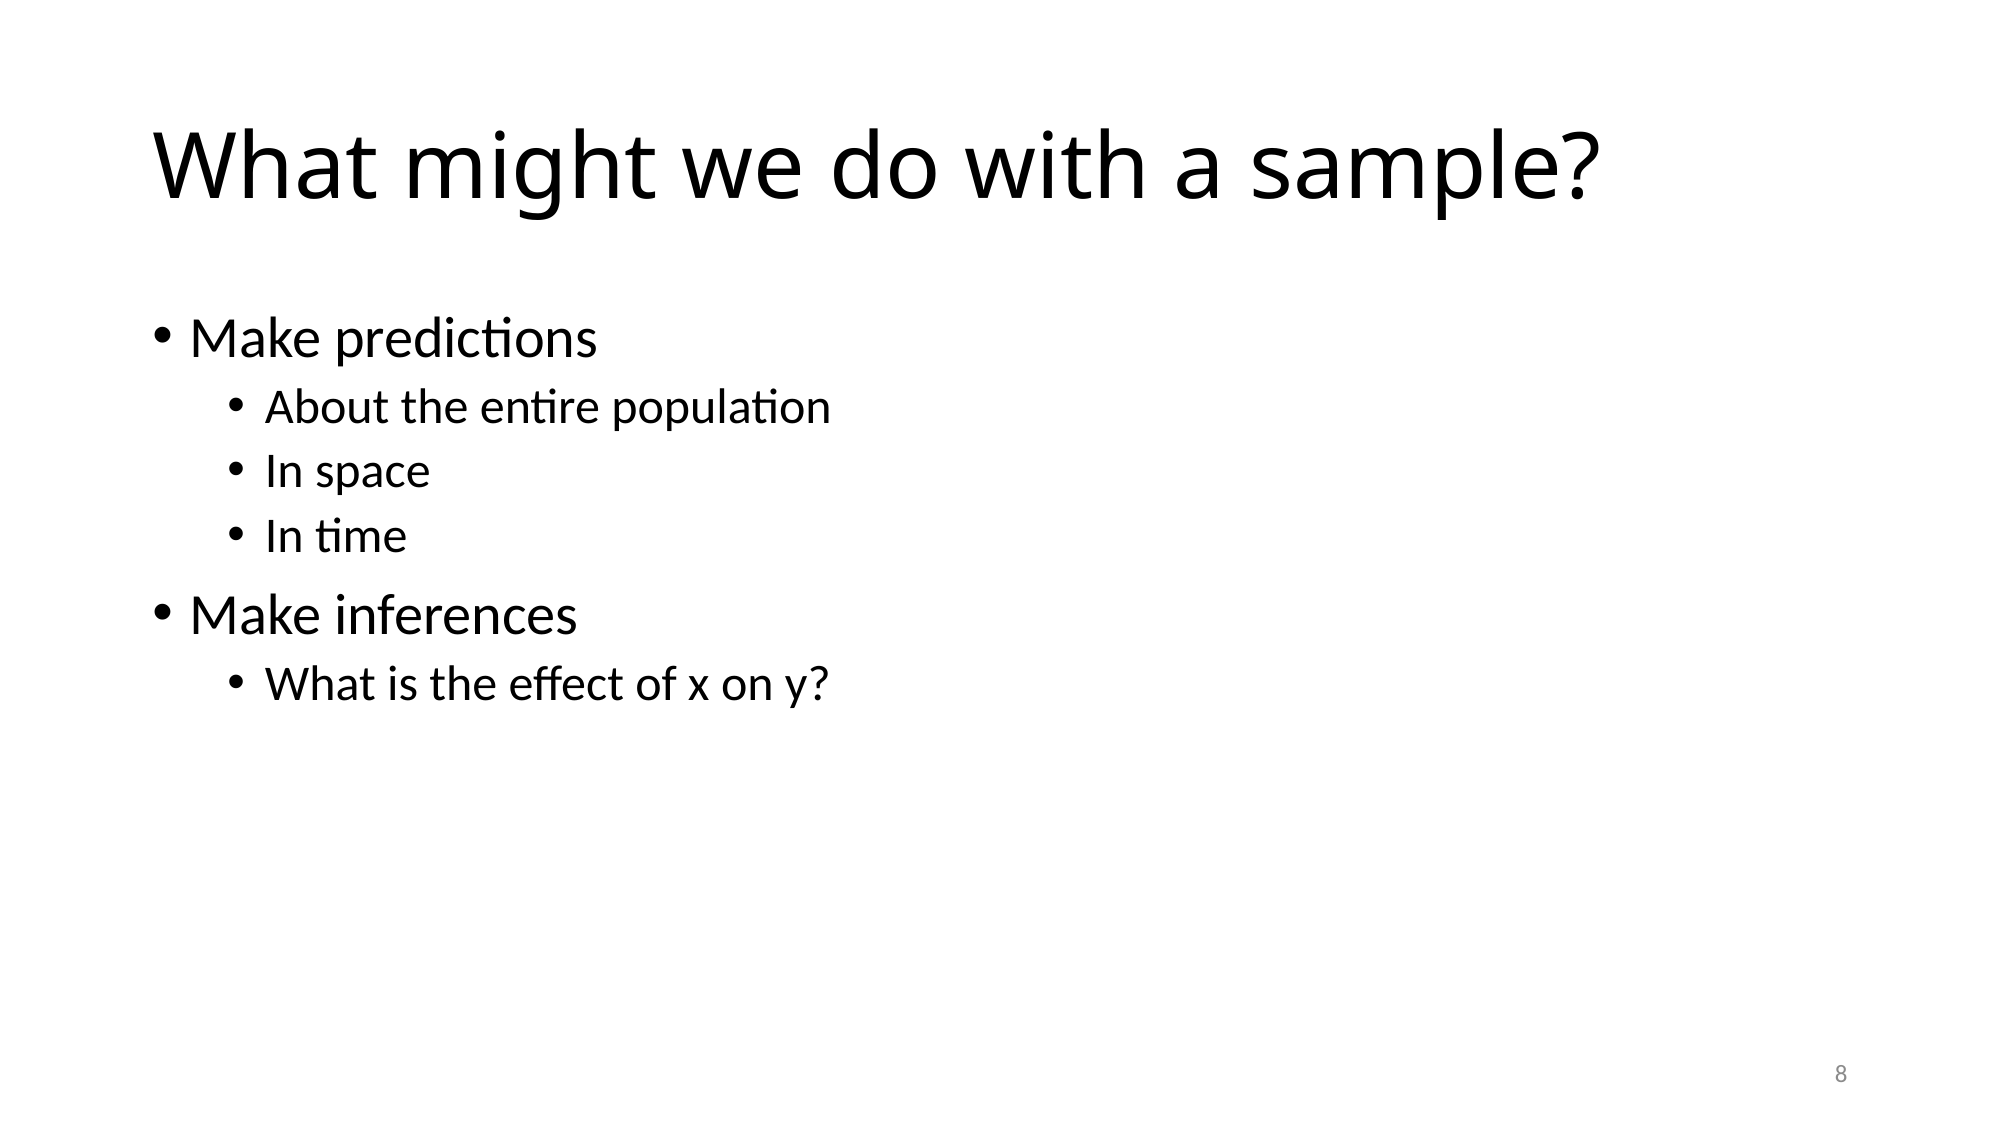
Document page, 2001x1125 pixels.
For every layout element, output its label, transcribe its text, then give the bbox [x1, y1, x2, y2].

title What might we do with a sample? [137, 59, 1863, 278]
slide_number 8 [1412, 1042, 1863, 1103]
list Make predictions About the entire population In space In time Make inferences What is the effect of x on y? [137, 299, 1863, 1014]
